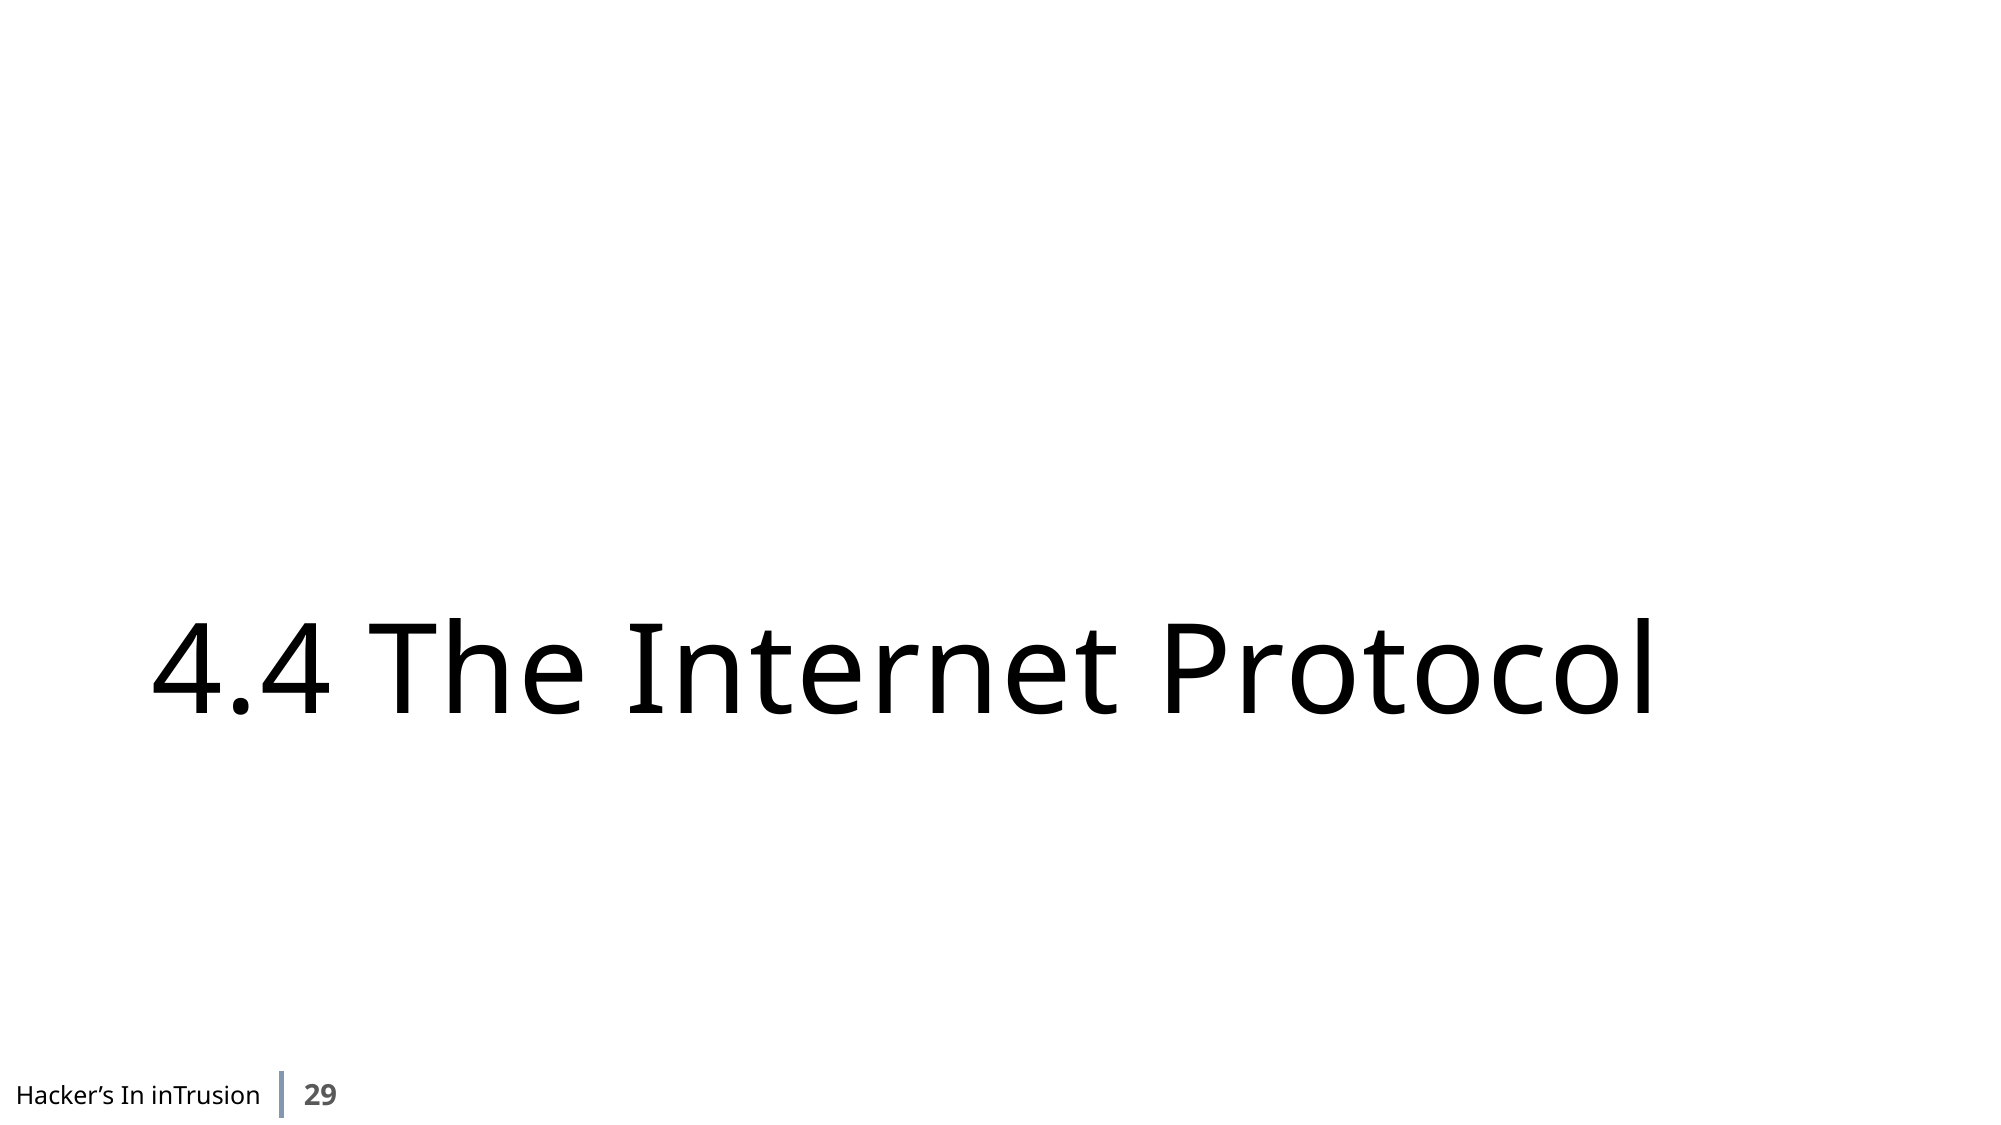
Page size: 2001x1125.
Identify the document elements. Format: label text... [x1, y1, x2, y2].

title 4.4 The Internet Protocol [136, 280, 1862, 749]
